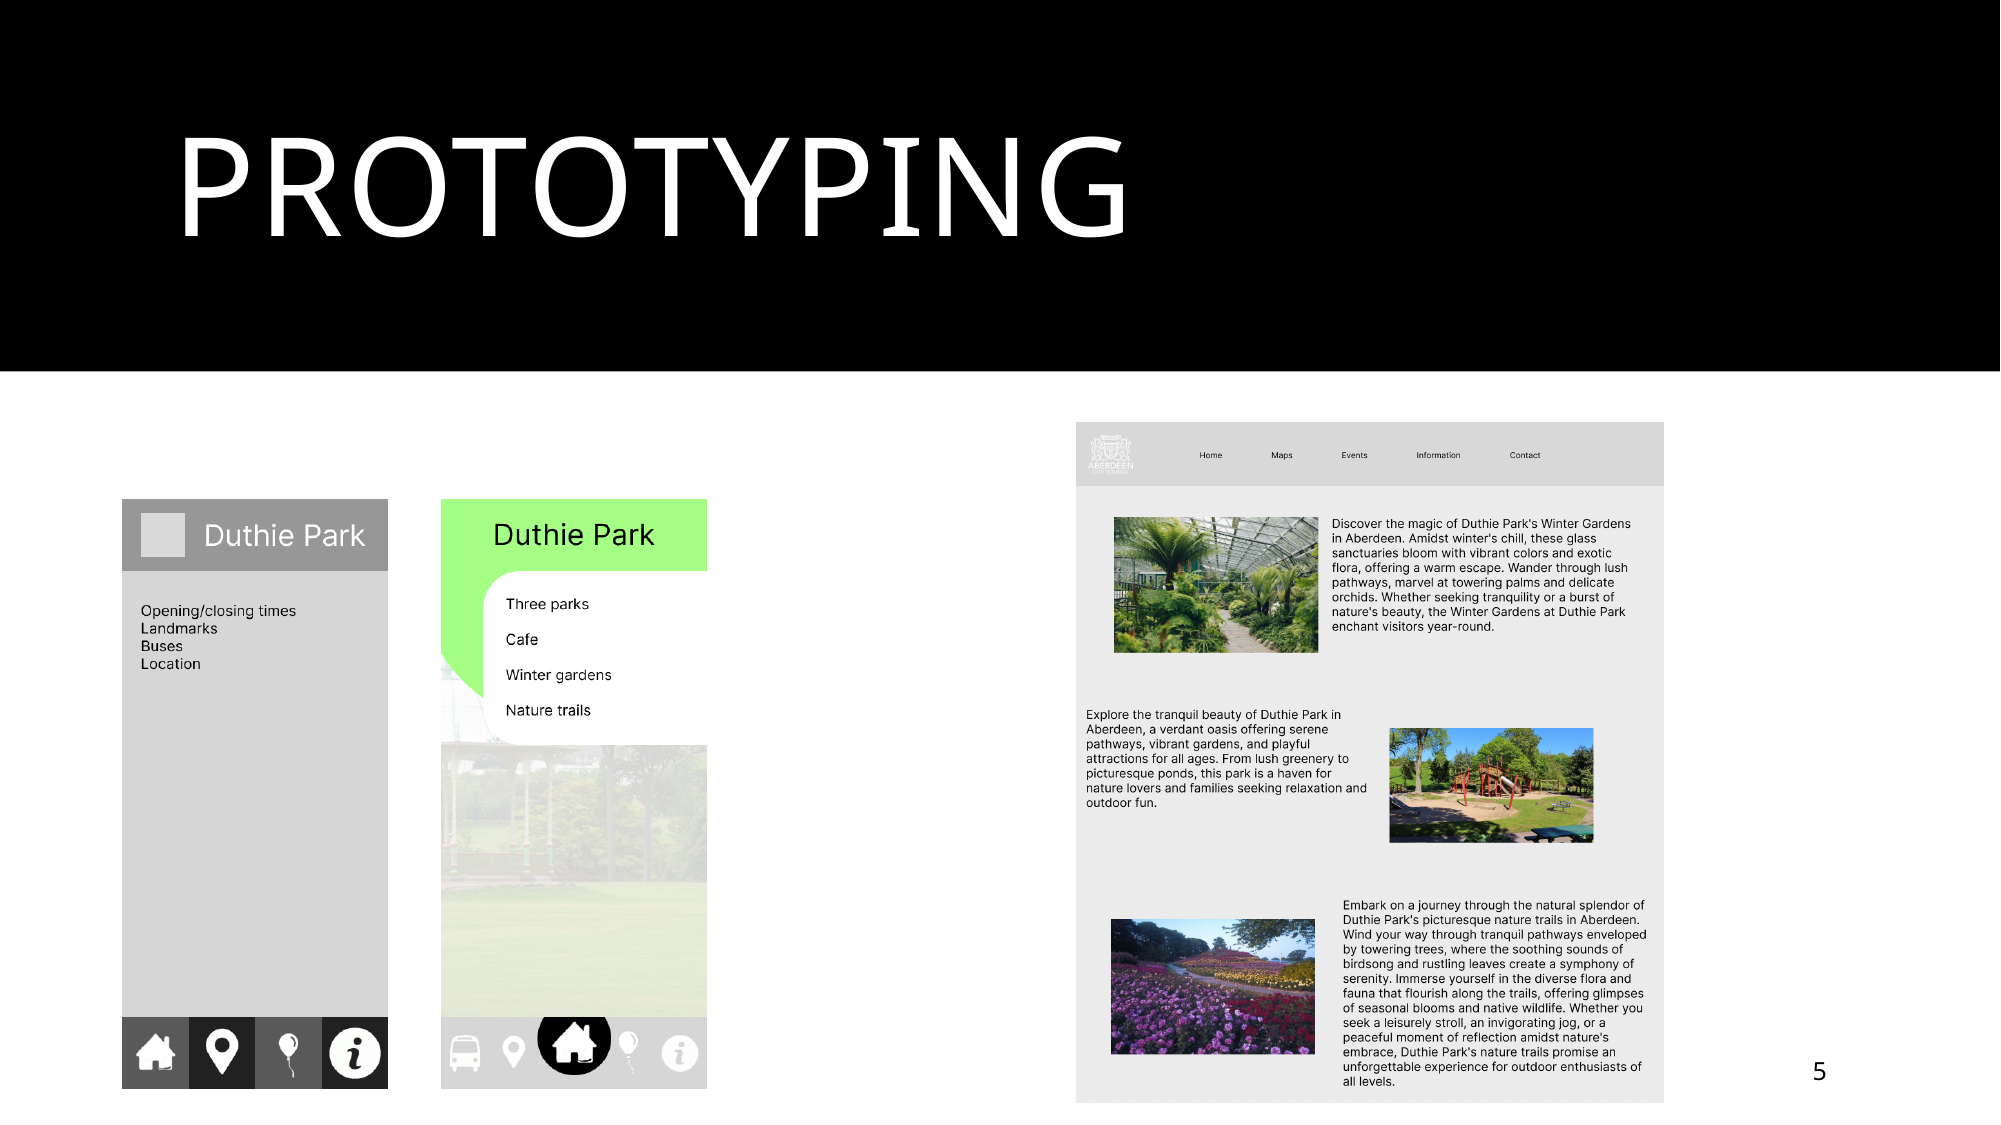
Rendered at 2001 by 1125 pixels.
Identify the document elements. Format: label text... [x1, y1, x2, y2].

slide_number 5 [1688, 1042, 1842, 1103]
picture [441, 498, 707, 1089]
picture [1076, 422, 1664, 1103]
title prototyping [157, 52, 1842, 332]
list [122, 498, 388, 1089]
